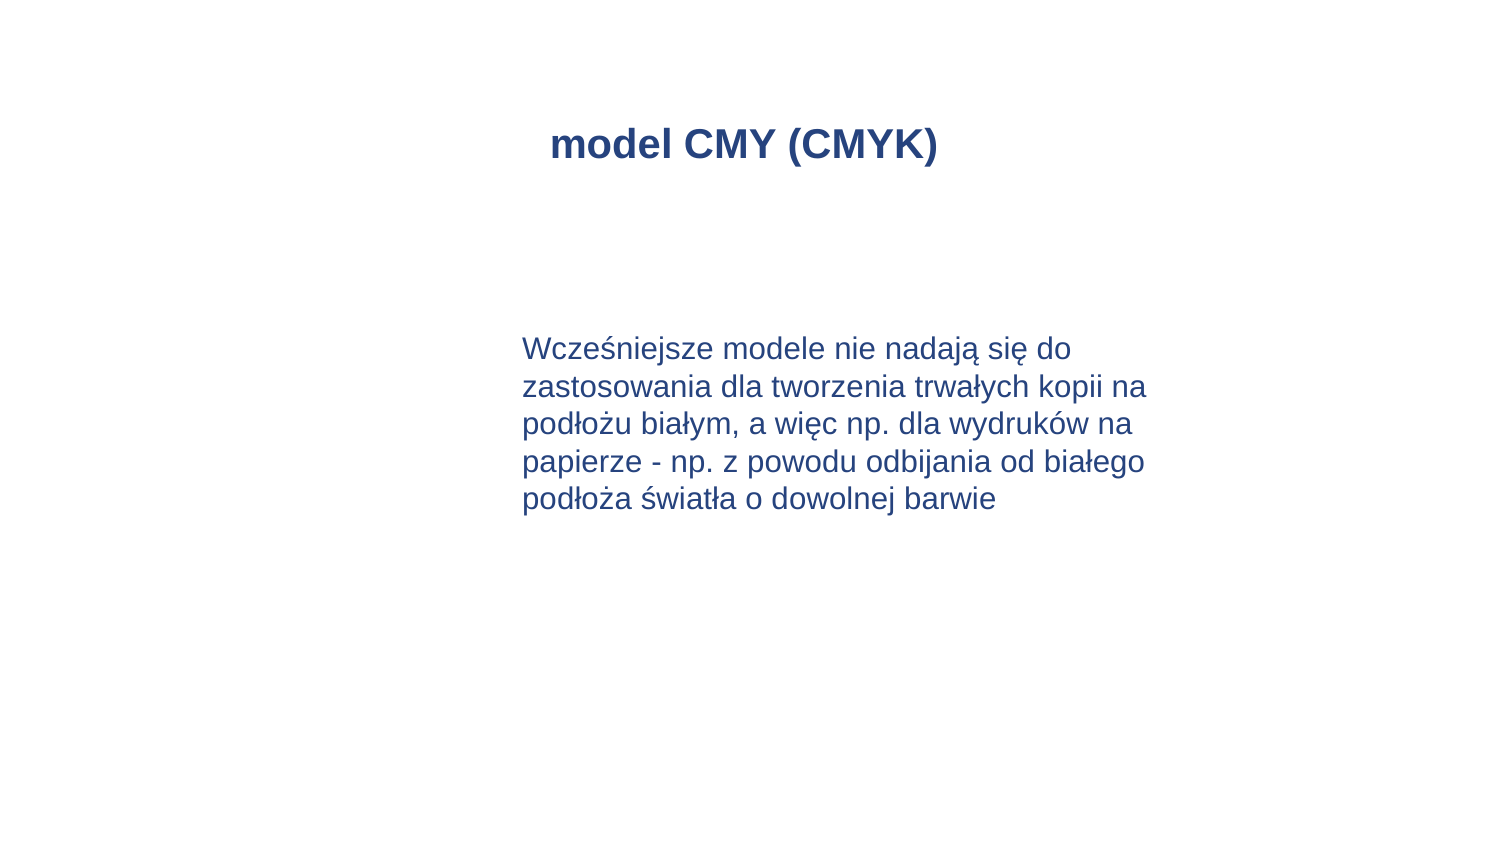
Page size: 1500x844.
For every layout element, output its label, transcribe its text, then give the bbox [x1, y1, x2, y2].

title model CMY (CMYK) [75, 33, 1425, 175]
text_box Wcześniejsze modele nie nadają się do zastosowania dla tworzenia trwałych kopii na podłożu białym, a więc np. dla wydruków na papierze - np. z powodu odbijania od białego podłoża światła o dowolnej barwie [510, 322, 1263, 522]
